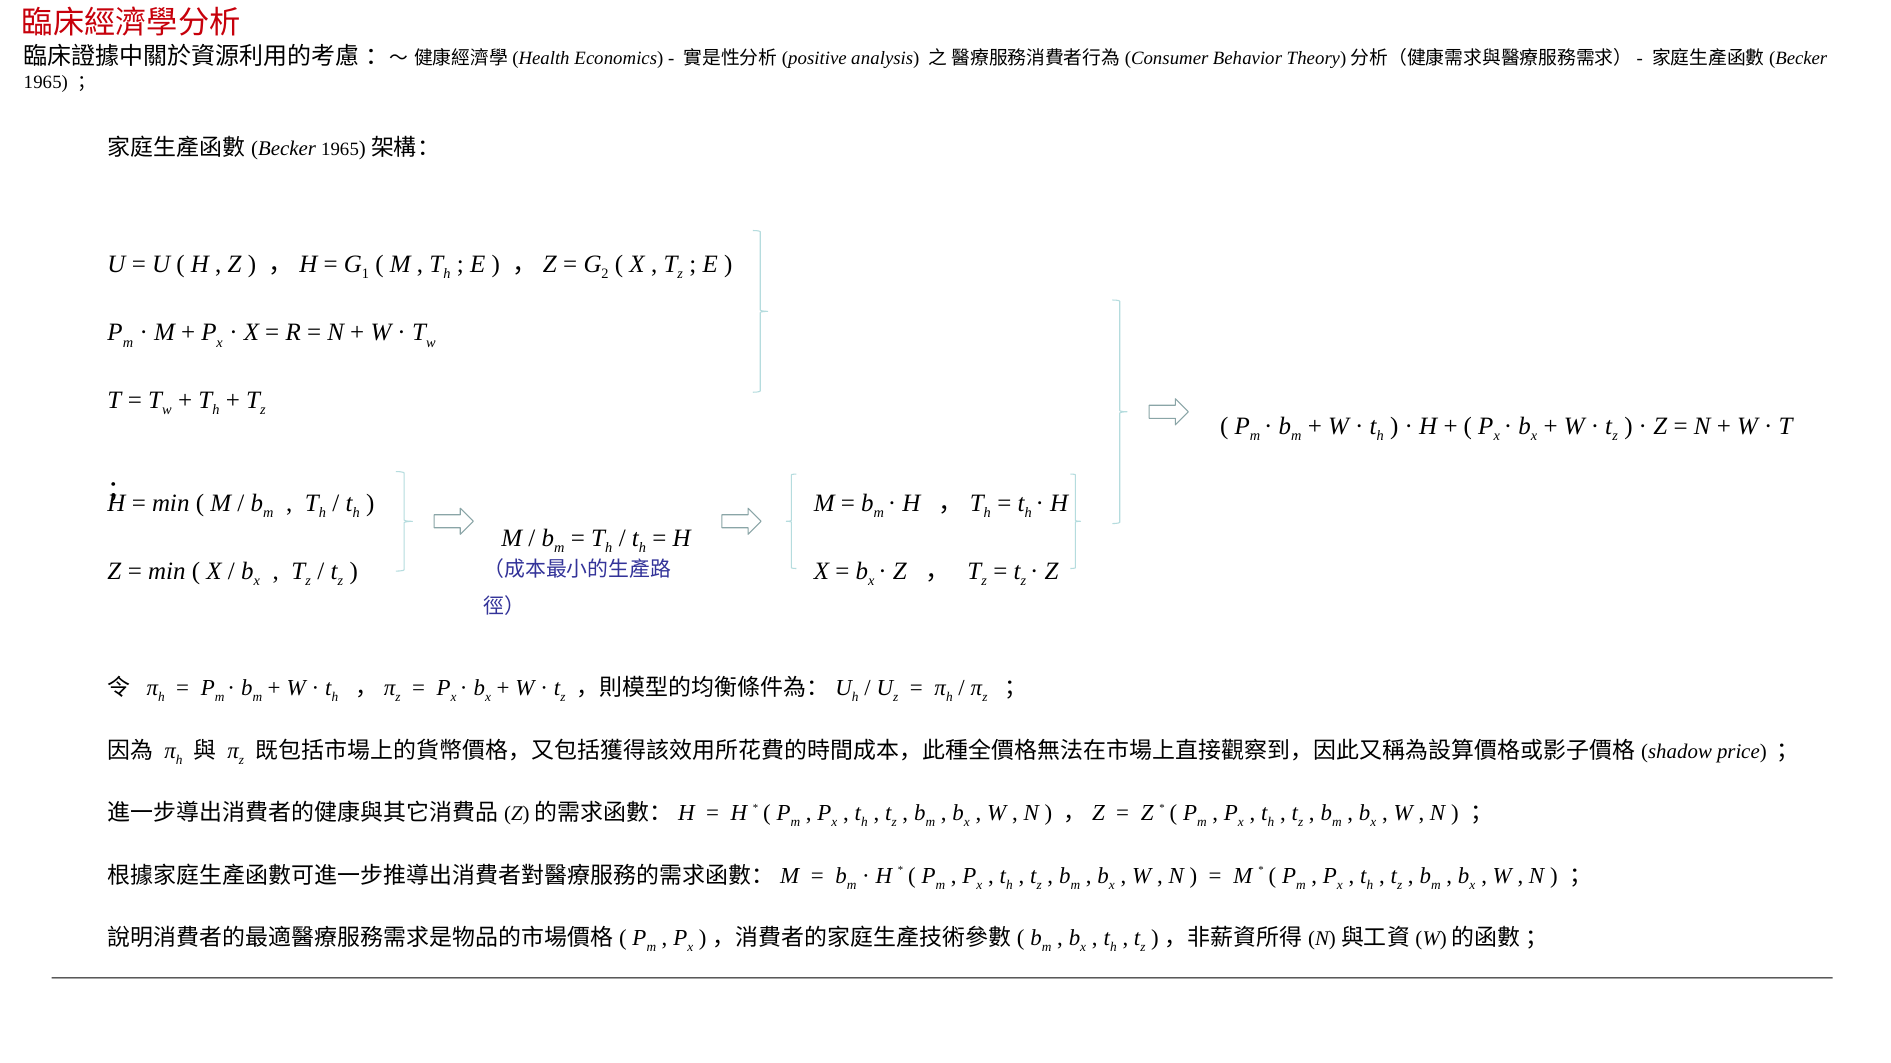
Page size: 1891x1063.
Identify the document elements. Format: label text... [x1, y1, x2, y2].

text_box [92, 111, 1836, 928]
text_box 臨床證據中關於資源利用的考慮 ：～ 健康經濟學(Health Economics) - 實是性分析(positive analysis) 之 醫療服務消費者行為(Consumer Behavior Theory)分析（健康需求與醫療服務需求）- 家庭生產函數(Becker 1965) ； [9, 29, 1875, 100]
text_box 臨床經濟學分析 [6, 3, 1406, 39]
